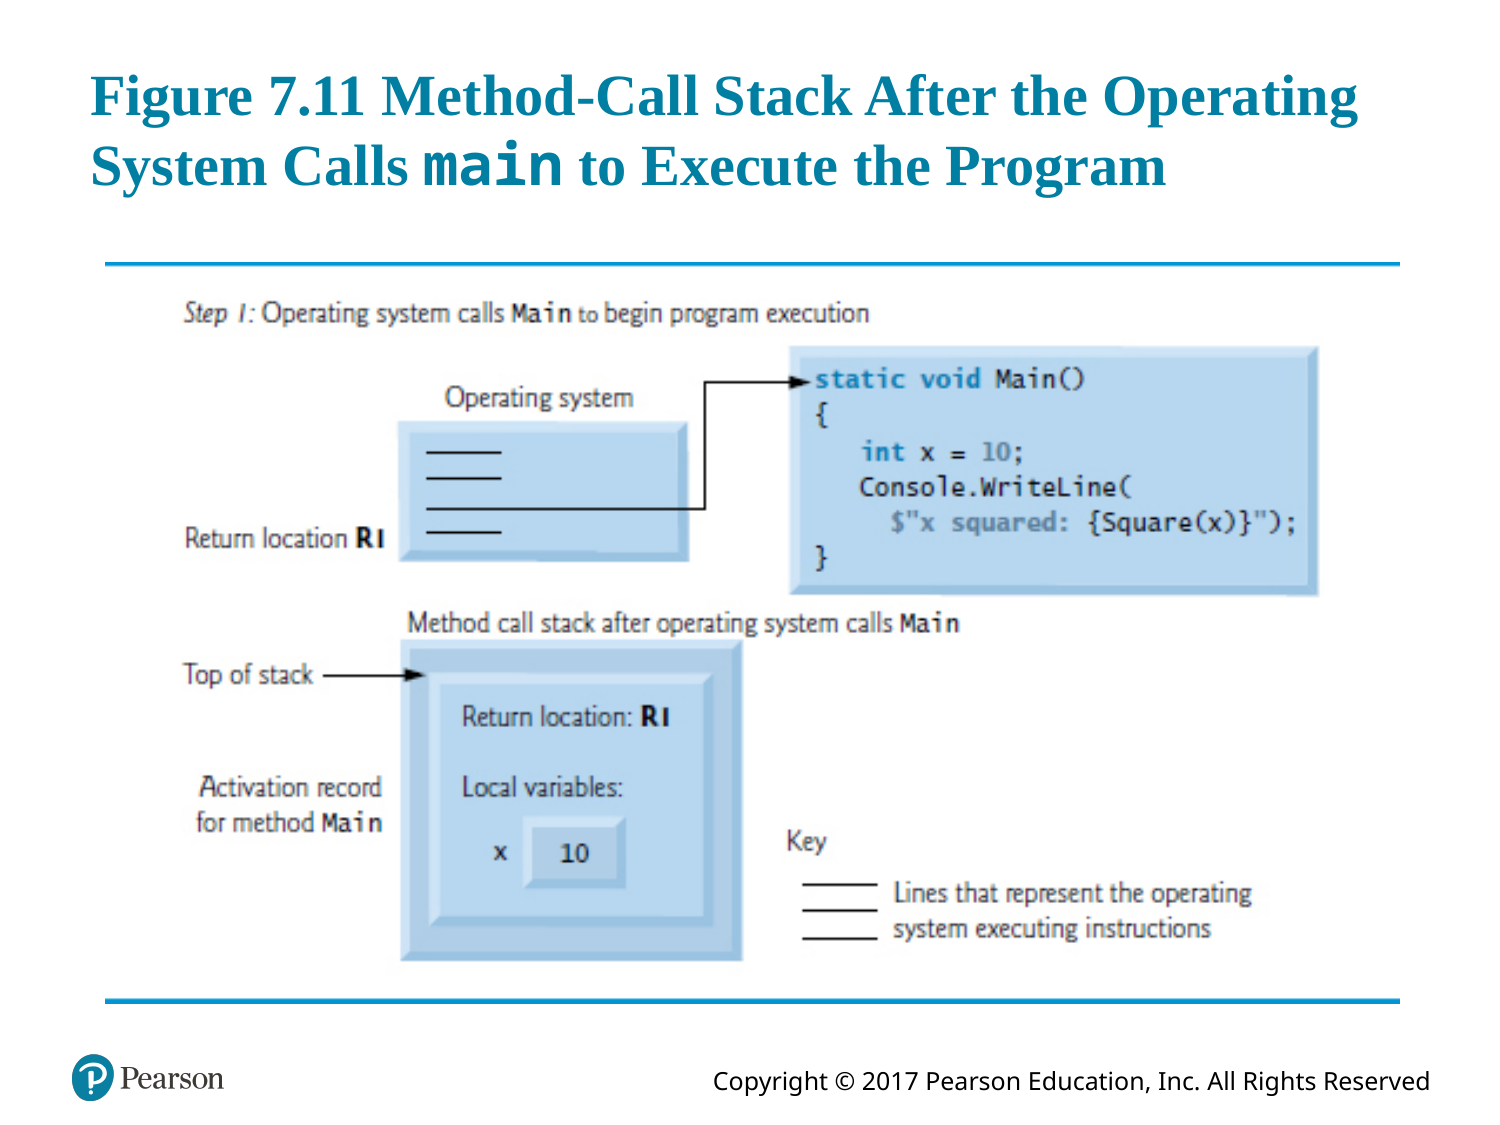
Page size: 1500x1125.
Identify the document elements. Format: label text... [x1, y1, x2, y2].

picture [105, 266, 1400, 999]
picture [72, 1054, 88, 1070]
picture [72, 1087, 83, 1101]
picture [98, 1054, 224, 1101]
title Figure 7.11 Method-Call Stack After the Operating System Calls main to Execute the Program [75, 37, 1425, 213]
picture [80, 1063, 106, 1088]
